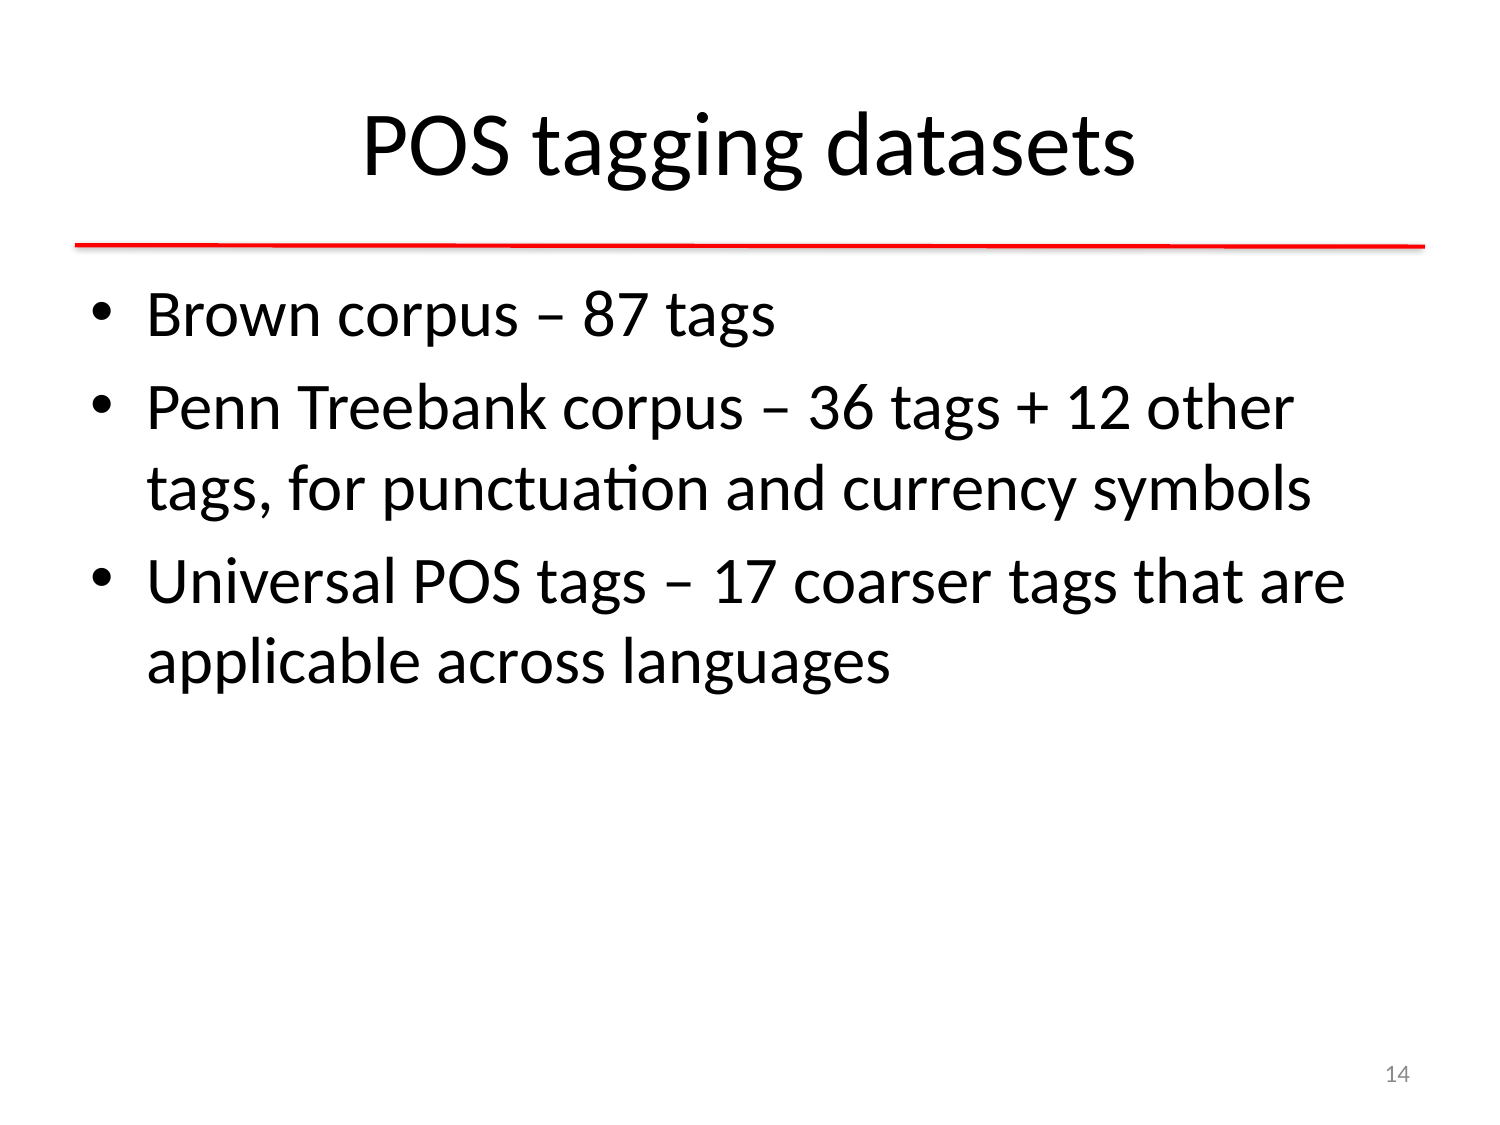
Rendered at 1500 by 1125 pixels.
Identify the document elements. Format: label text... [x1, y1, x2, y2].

list Brown corpus – 87 tags Penn Treebank corpus – 36 tags + 12 other tags, for punctuation and currency symbols Universal POS tags – 17 coarser tags that are applicable across languages [75, 262, 1425, 1005]
title POS tagging datasets [75, 45, 1425, 233]
slide_number 14 [1074, 1042, 1425, 1103]
